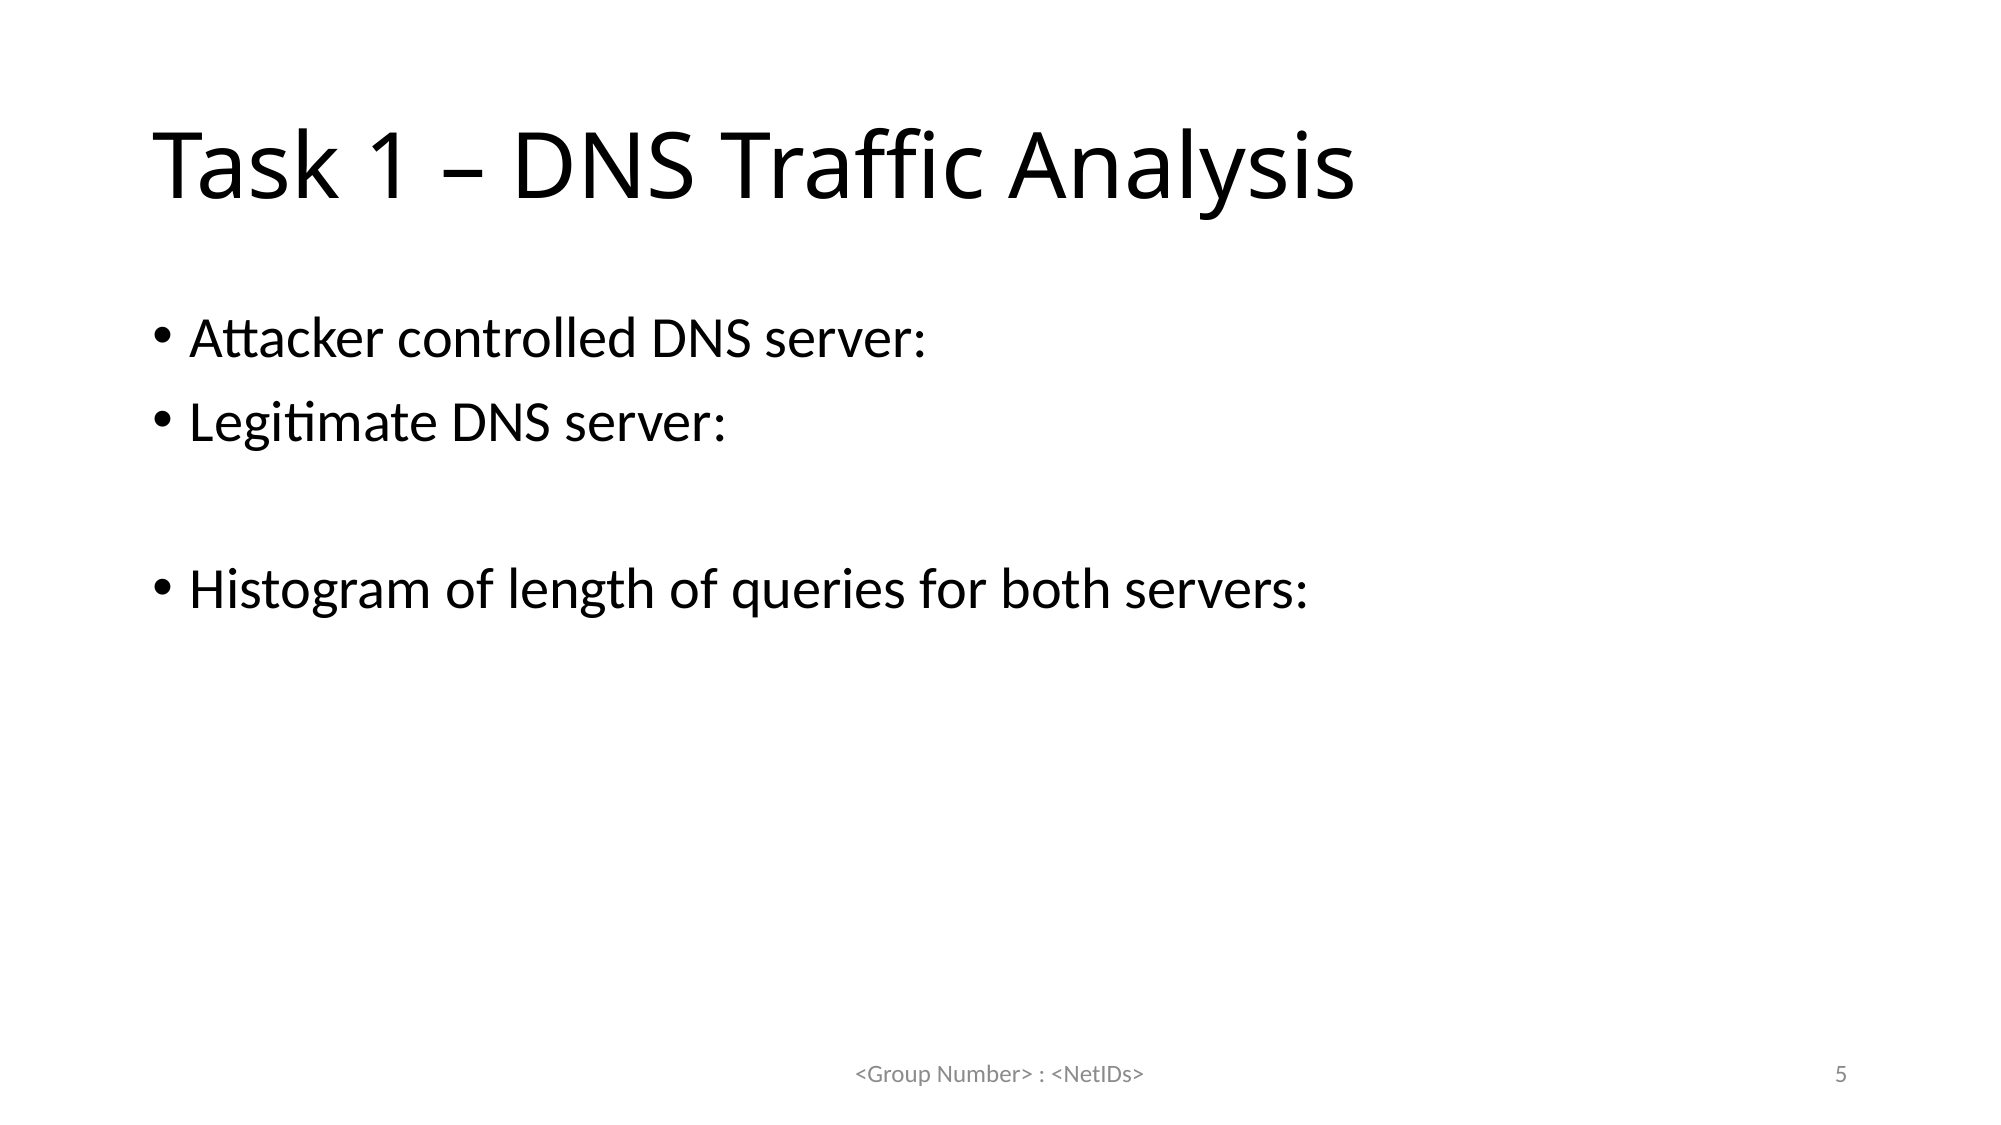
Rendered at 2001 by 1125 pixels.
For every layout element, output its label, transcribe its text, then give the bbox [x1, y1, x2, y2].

list Attacker controlled DNS server: Legitimate DNS server: Histogram of length of queries for both servers: [137, 299, 1863, 1014]
title Task 1 – DNS Traffic Analysis [137, 59, 1863, 278]
footer <Group Number> : <NetIDs> [662, 1042, 1338, 1103]
slide_number 5 [1412, 1042, 1863, 1103]
